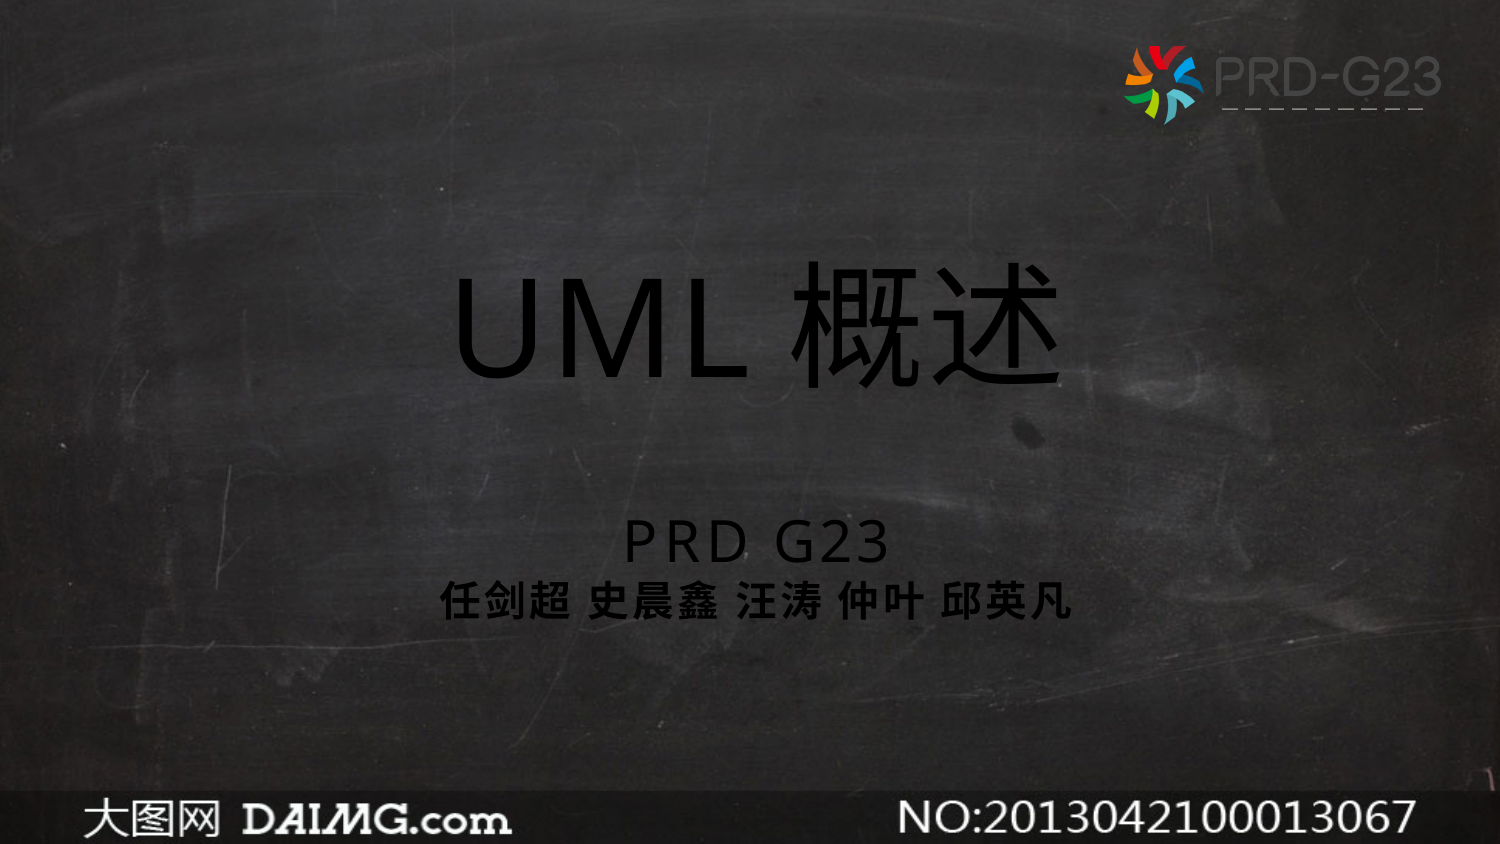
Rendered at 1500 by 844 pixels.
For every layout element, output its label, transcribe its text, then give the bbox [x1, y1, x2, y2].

text_box PRD G23 任剑超 史晨鑫 汪涛 仲叶 邱英凡 [236, 504, 1276, 625]
text_box UML概述 [432, 232, 1081, 413]
picture [0, 0, 1500, 844]
